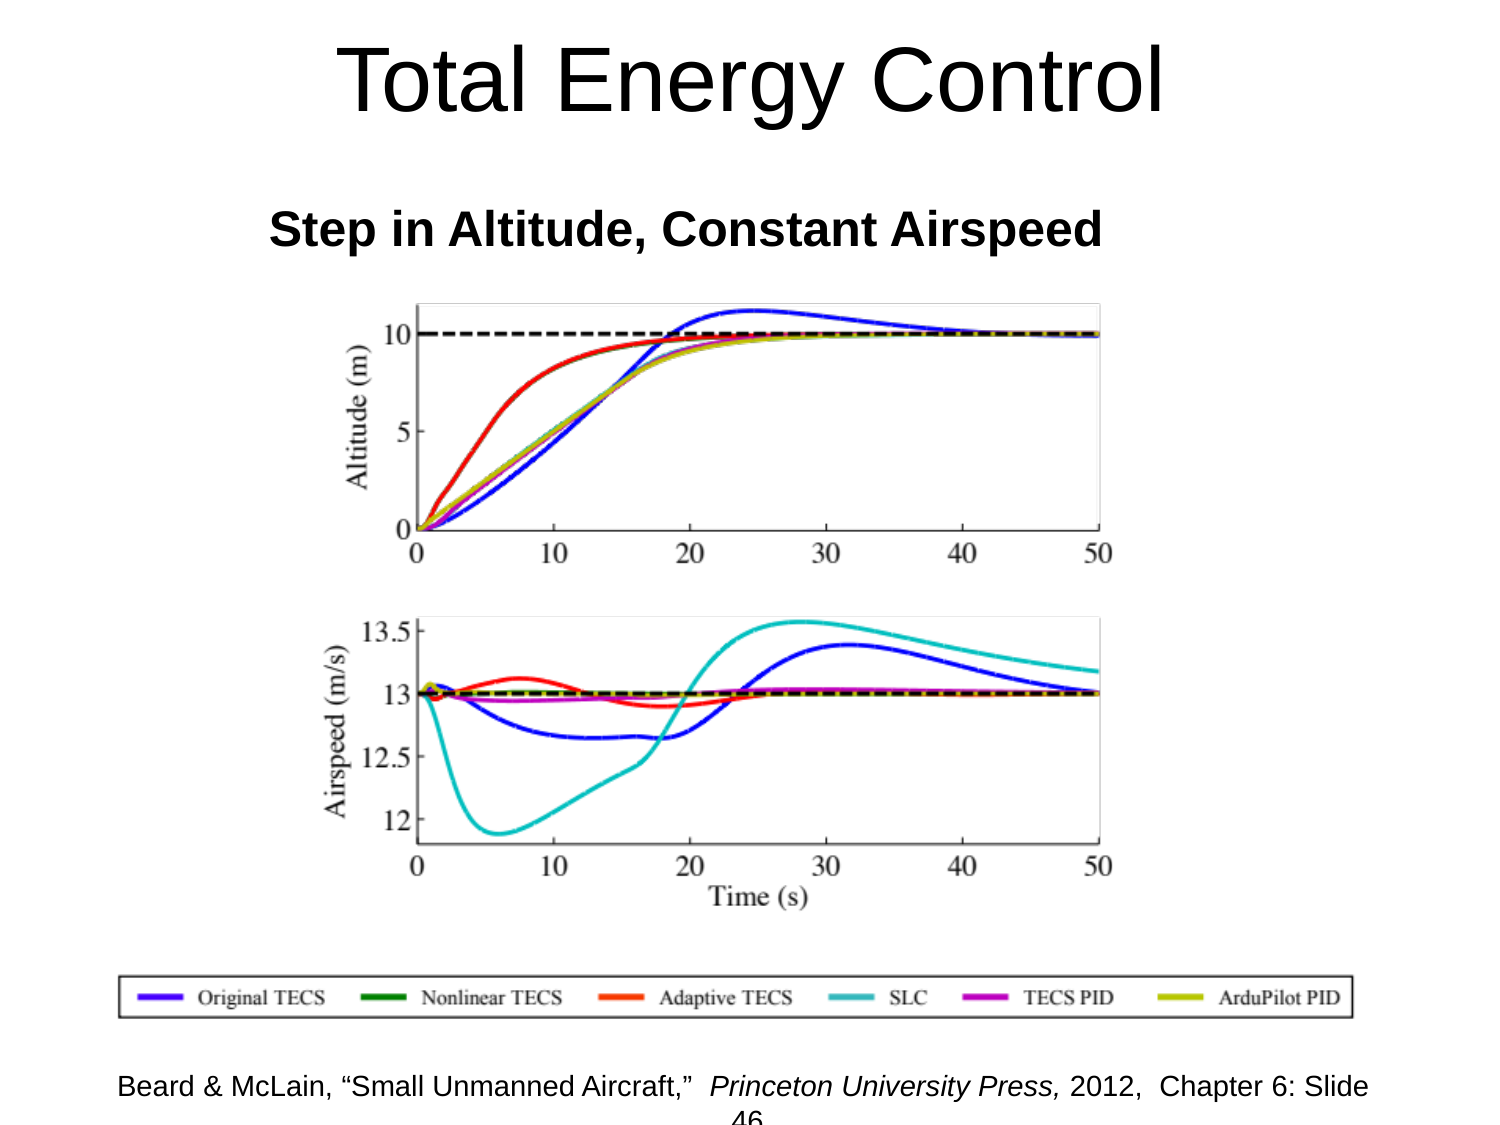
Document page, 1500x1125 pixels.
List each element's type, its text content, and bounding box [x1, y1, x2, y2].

text_box Step in Altitude, Constant Airspeed [254, 189, 1134, 265]
text_box Total Energy Control [76, 25, 1427, 125]
picture [61, 928, 1424, 1047]
picture [308, 296, 1113, 914]
